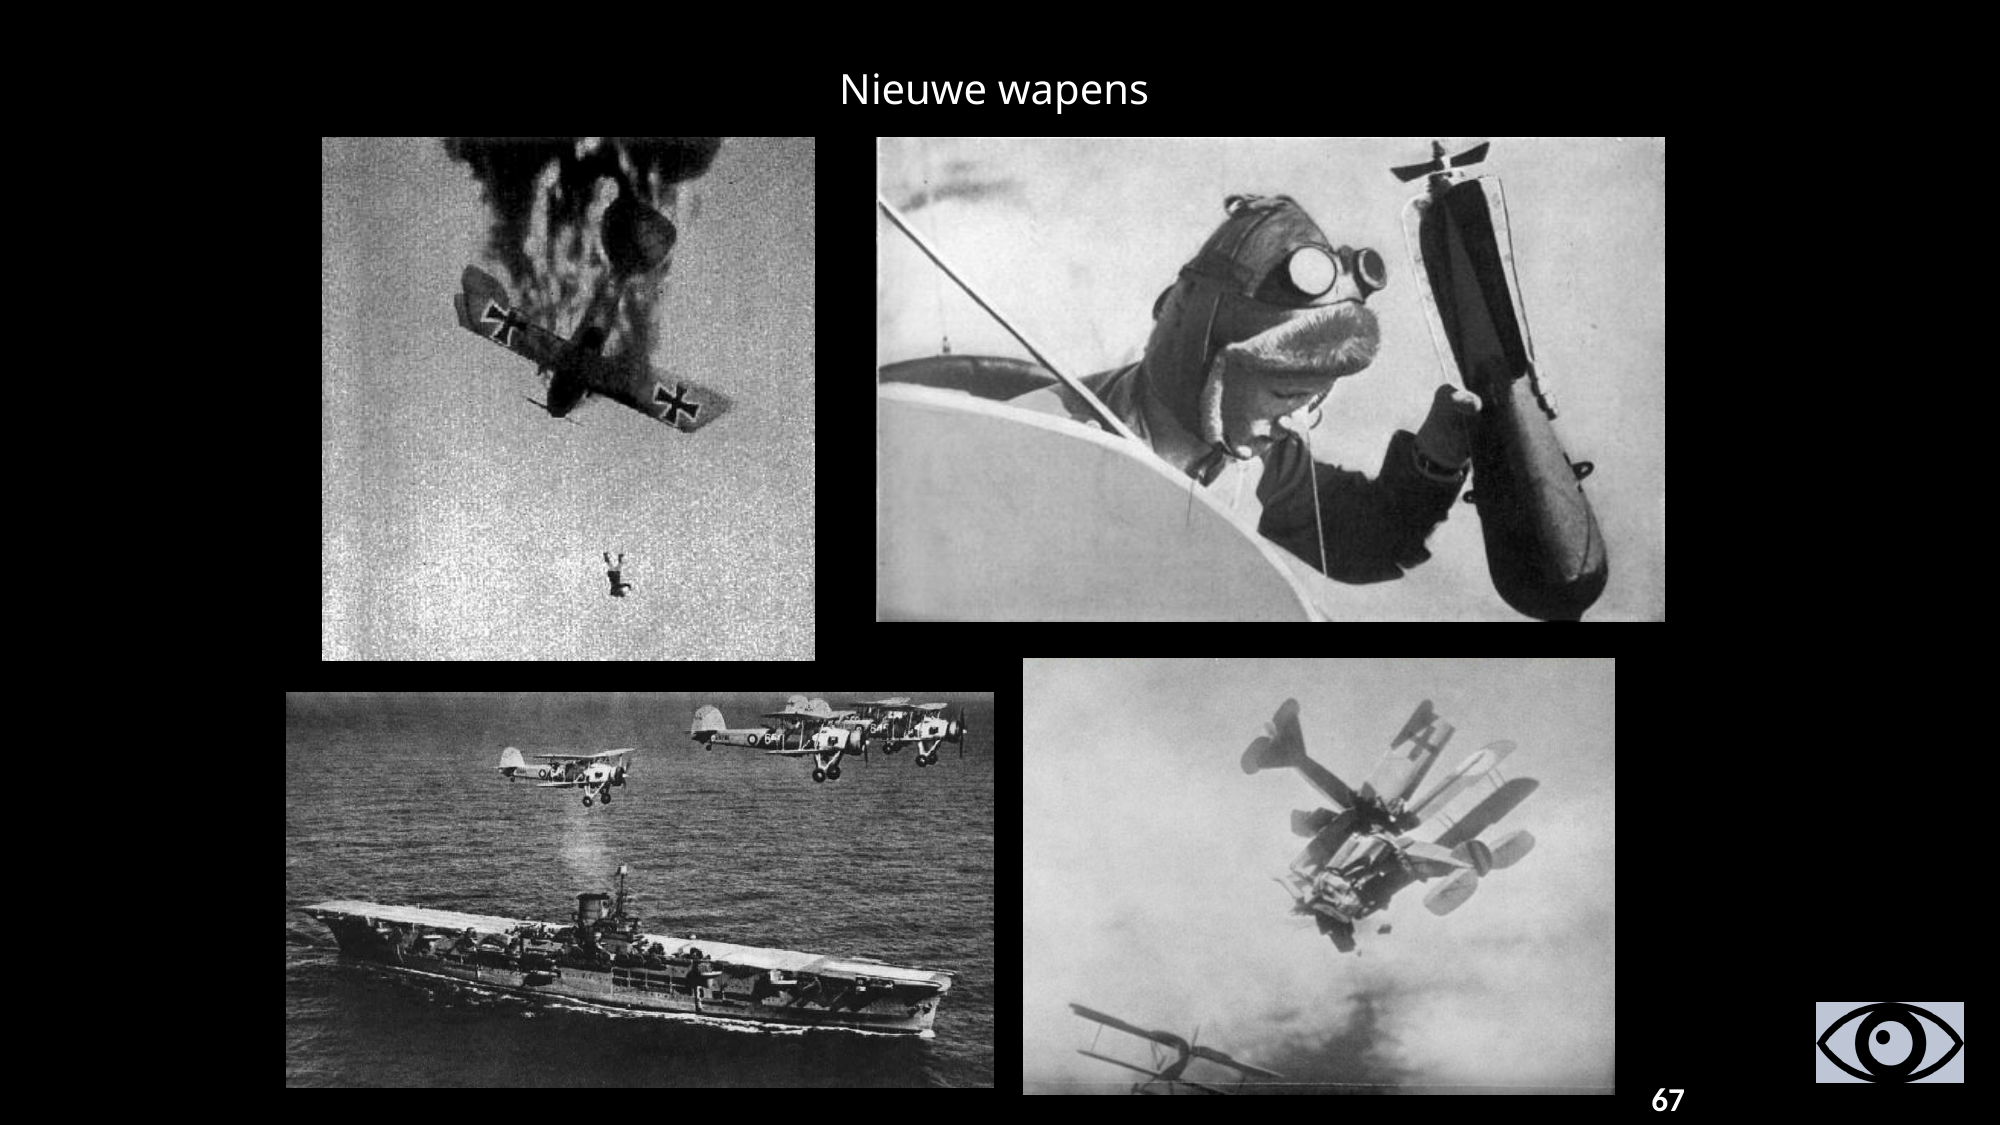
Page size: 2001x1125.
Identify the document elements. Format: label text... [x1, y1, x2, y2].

picture [876, 137, 1665, 622]
picture [286, 692, 994, 1088]
picture [1816, 1002, 1964, 1084]
picture [1023, 658, 1615, 1095]
text_box Nieuwe wapens [568, 19, 1420, 158]
picture [322, 137, 815, 661]
text_box 67 [1350, 1067, 1700, 1125]
